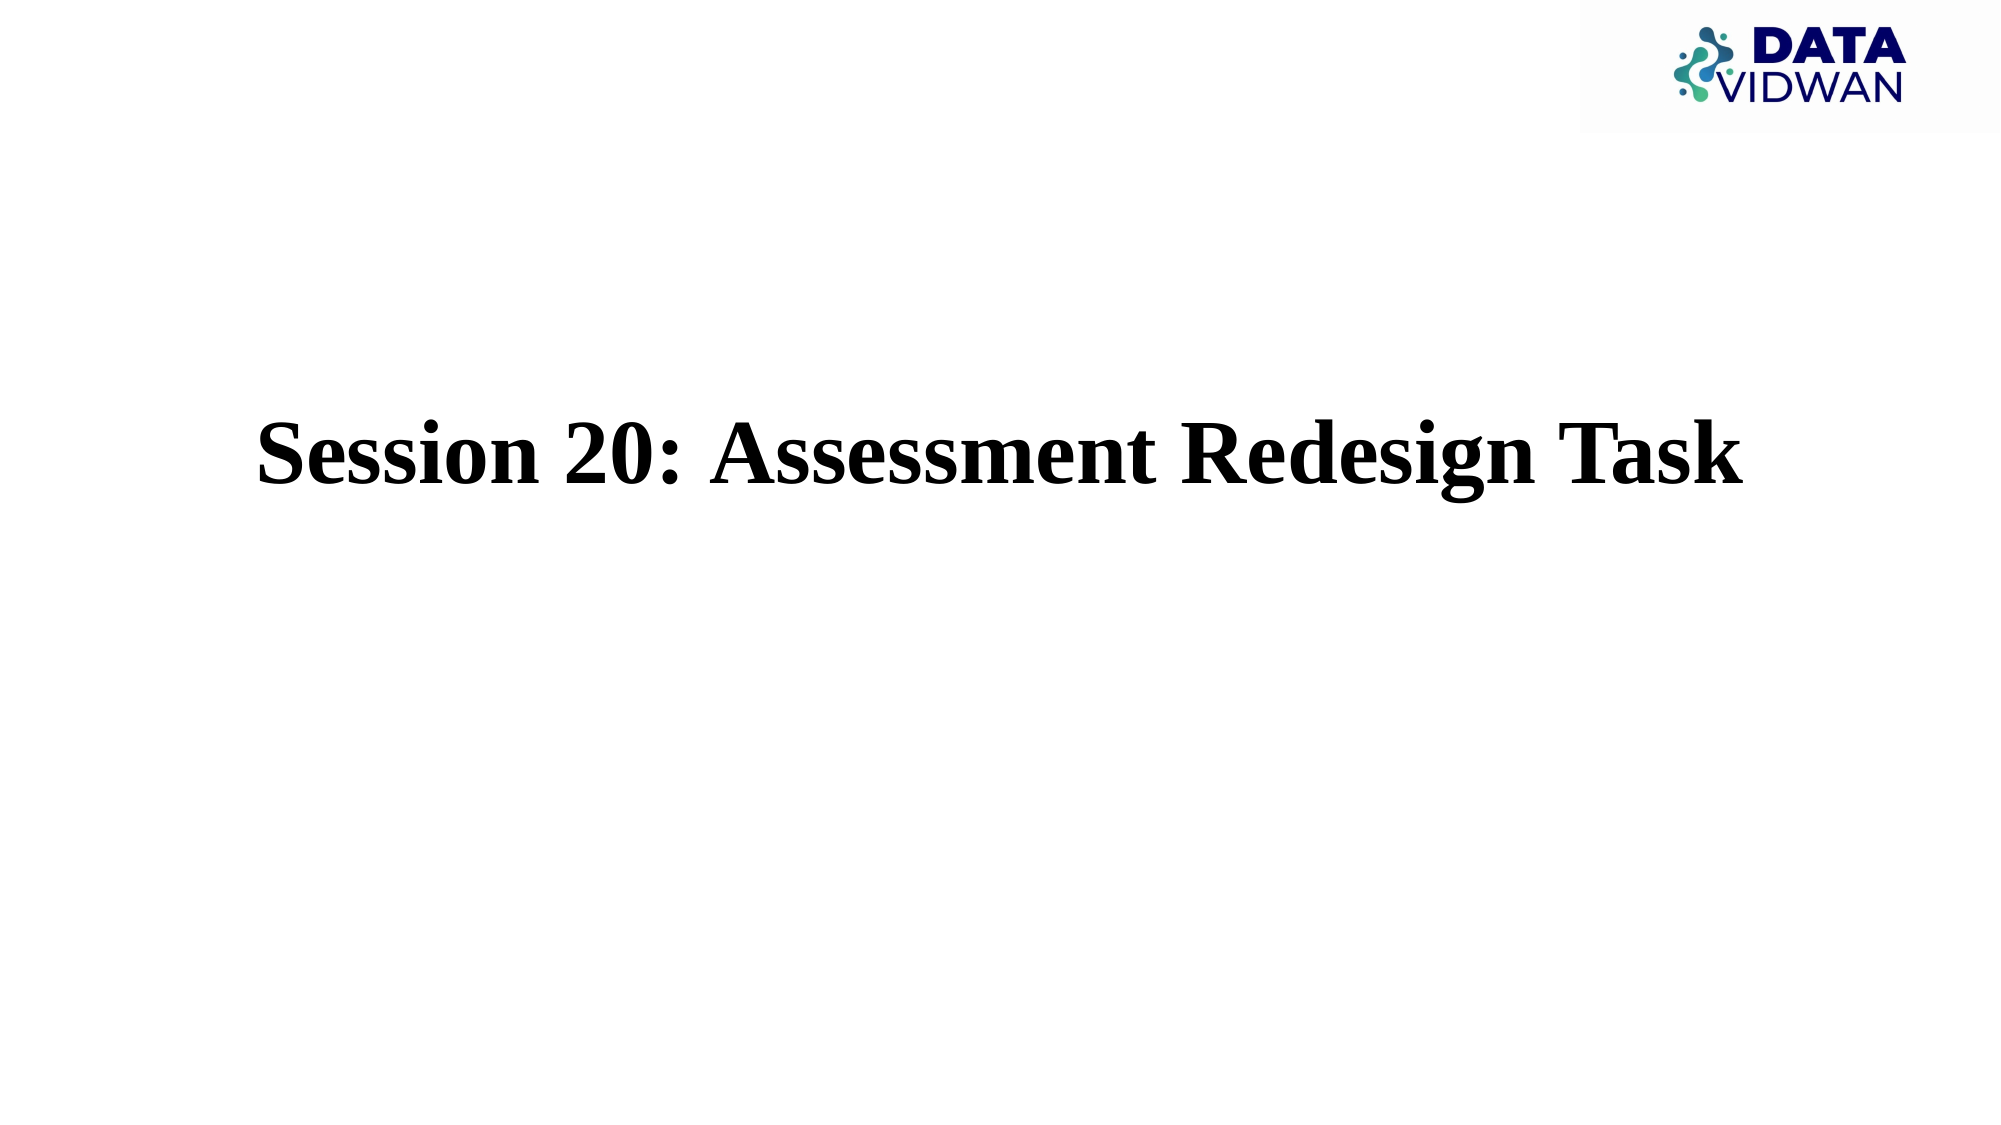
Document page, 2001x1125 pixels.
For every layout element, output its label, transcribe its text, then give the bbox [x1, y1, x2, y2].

picture [1580, 0, 2000, 133]
title Session 20: Assessment Redesign Task [137, 345, 1863, 563]
